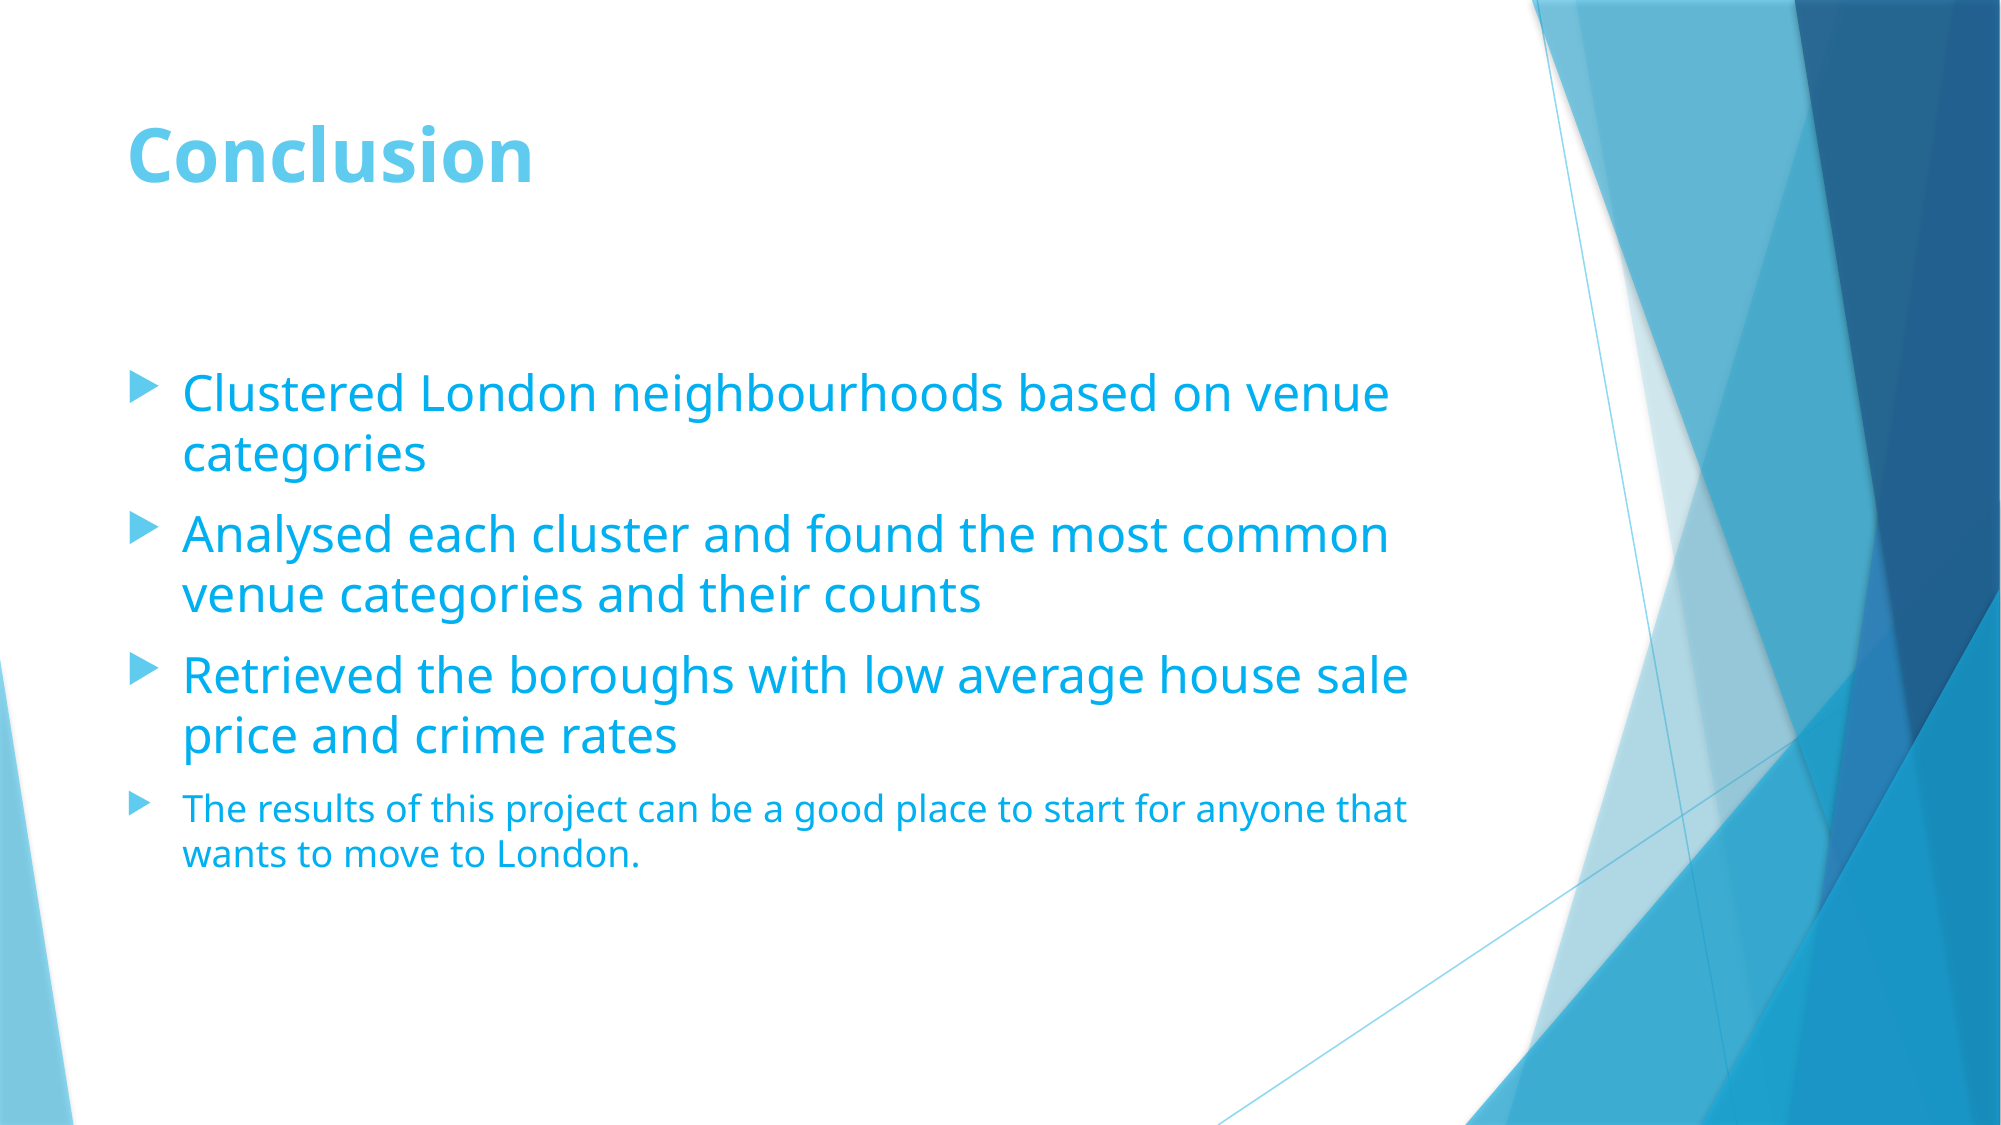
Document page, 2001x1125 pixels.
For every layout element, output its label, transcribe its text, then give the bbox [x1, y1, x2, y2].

title Conclusion [111, 99, 572, 317]
list Clustered London neighbourhoods based on venue categories Analysed each cluster and found the most common venue categories and their counts Retrieved the boroughs with low average house sale price and crime rates The results of this project can be a good place to start for anyone that wants to move to London. [111, 354, 1522, 992]
